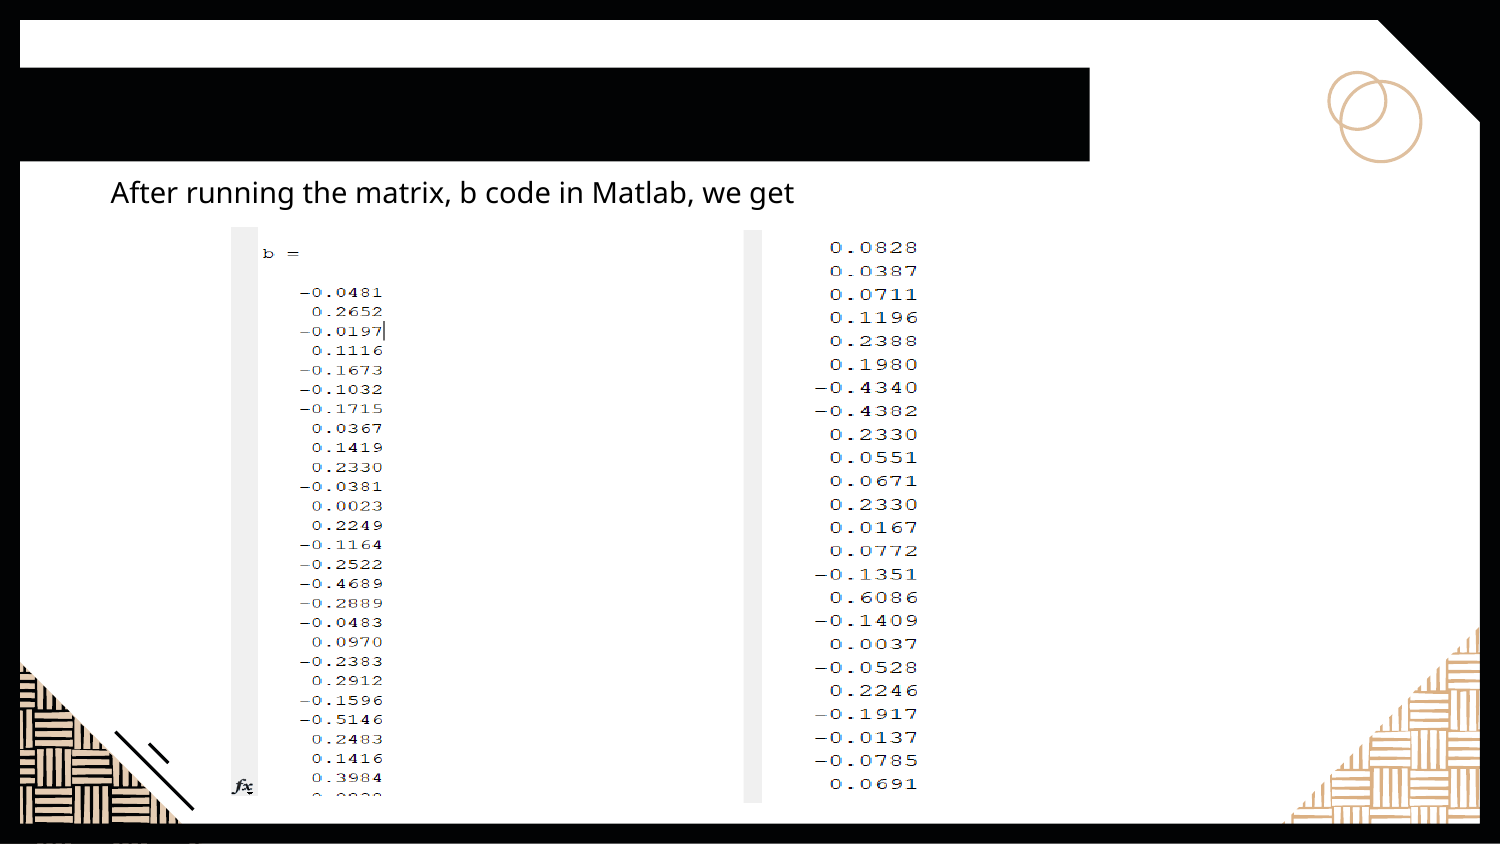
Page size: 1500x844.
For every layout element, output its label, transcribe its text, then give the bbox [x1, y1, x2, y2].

picture [743, 230, 1013, 803]
text_box After running the matrix, b code in Matlab, we get [95, 166, 966, 287]
picture [230, 226, 500, 796]
